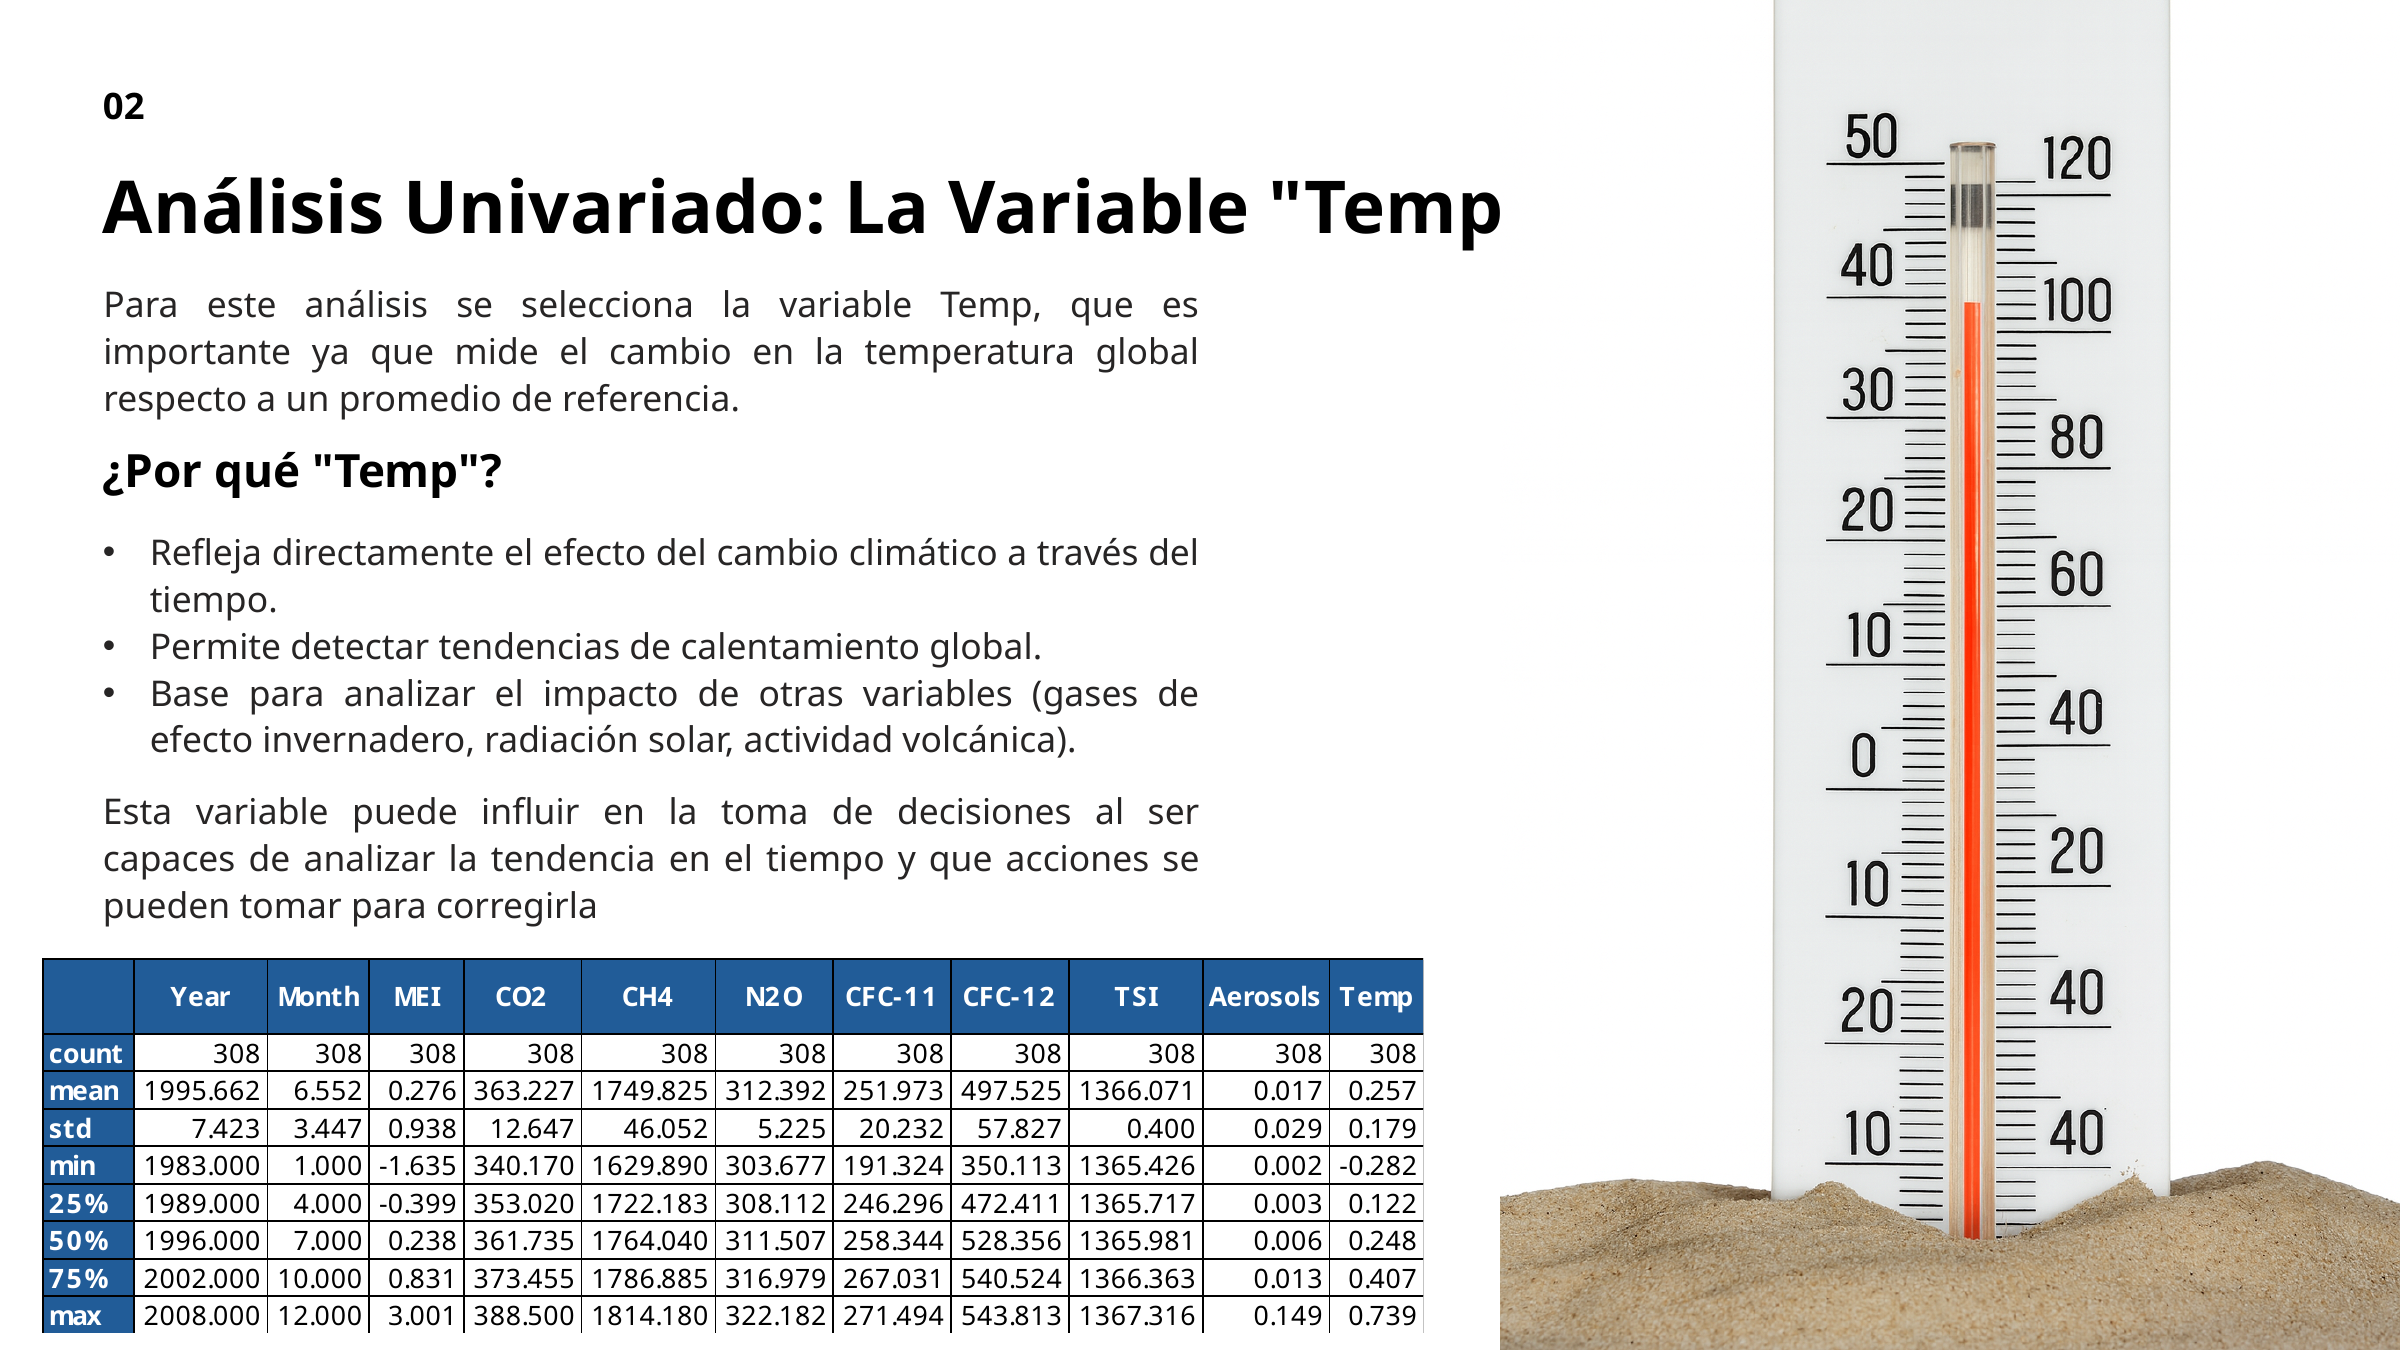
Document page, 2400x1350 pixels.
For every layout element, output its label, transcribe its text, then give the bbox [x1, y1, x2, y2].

text_box Para este análisis se selecciona la variable Temp, que es importante ya que mide el cambio en la temperatura global respecto a un promedio de referencia. [103, 278, 1200, 419]
picture [1499, 0, 2400, 1350]
text_box Análisis Univariado: La Variable "Temp" [102, 156, 1499, 248]
text_box Esta variable puede influir en la toma de decisiones al ser capaces de analizar la tendencia en el tiempo y que acciones se pueden tomar para corregirla [102, 784, 1200, 951]
text_box ¿Por qué "Temp"? [102, 450, 471, 497]
text_box Refleja directamente el efecto del cambio climático a través del tiempo. Permite detectar tendencias de calentamiento global. Base para analizar el impacto de otras variables (gases de efecto invernadero, radiación solar, actividad volcánica). [102, 525, 1200, 735]
picture [41, 957, 1426, 1336]
text_box [102, 671, 1165, 766]
text_box 02 [102, 80, 471, 127]
